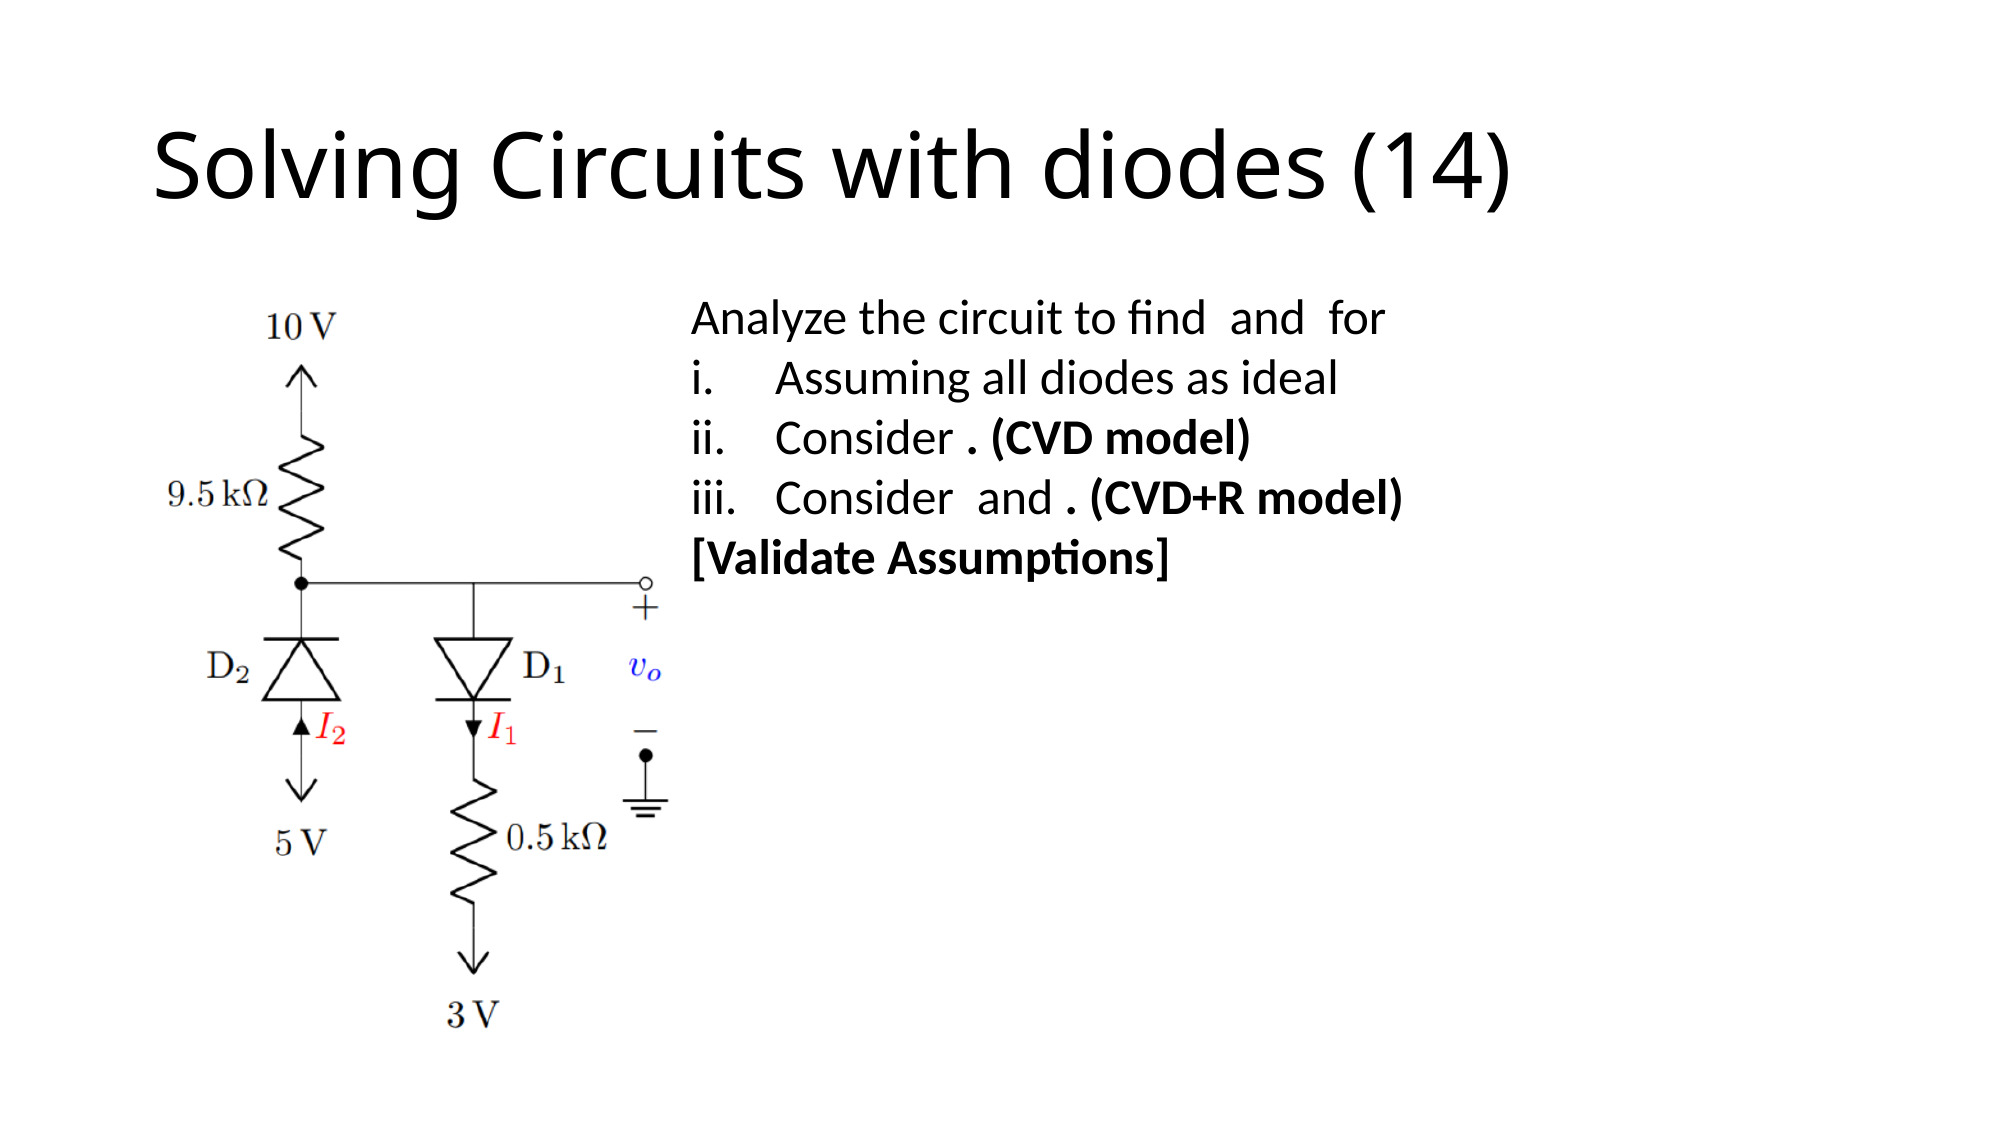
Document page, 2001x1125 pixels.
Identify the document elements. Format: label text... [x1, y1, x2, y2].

picture [137, 277, 697, 1061]
title Solving Circuits with diodes (14) [137, 59, 1863, 278]
